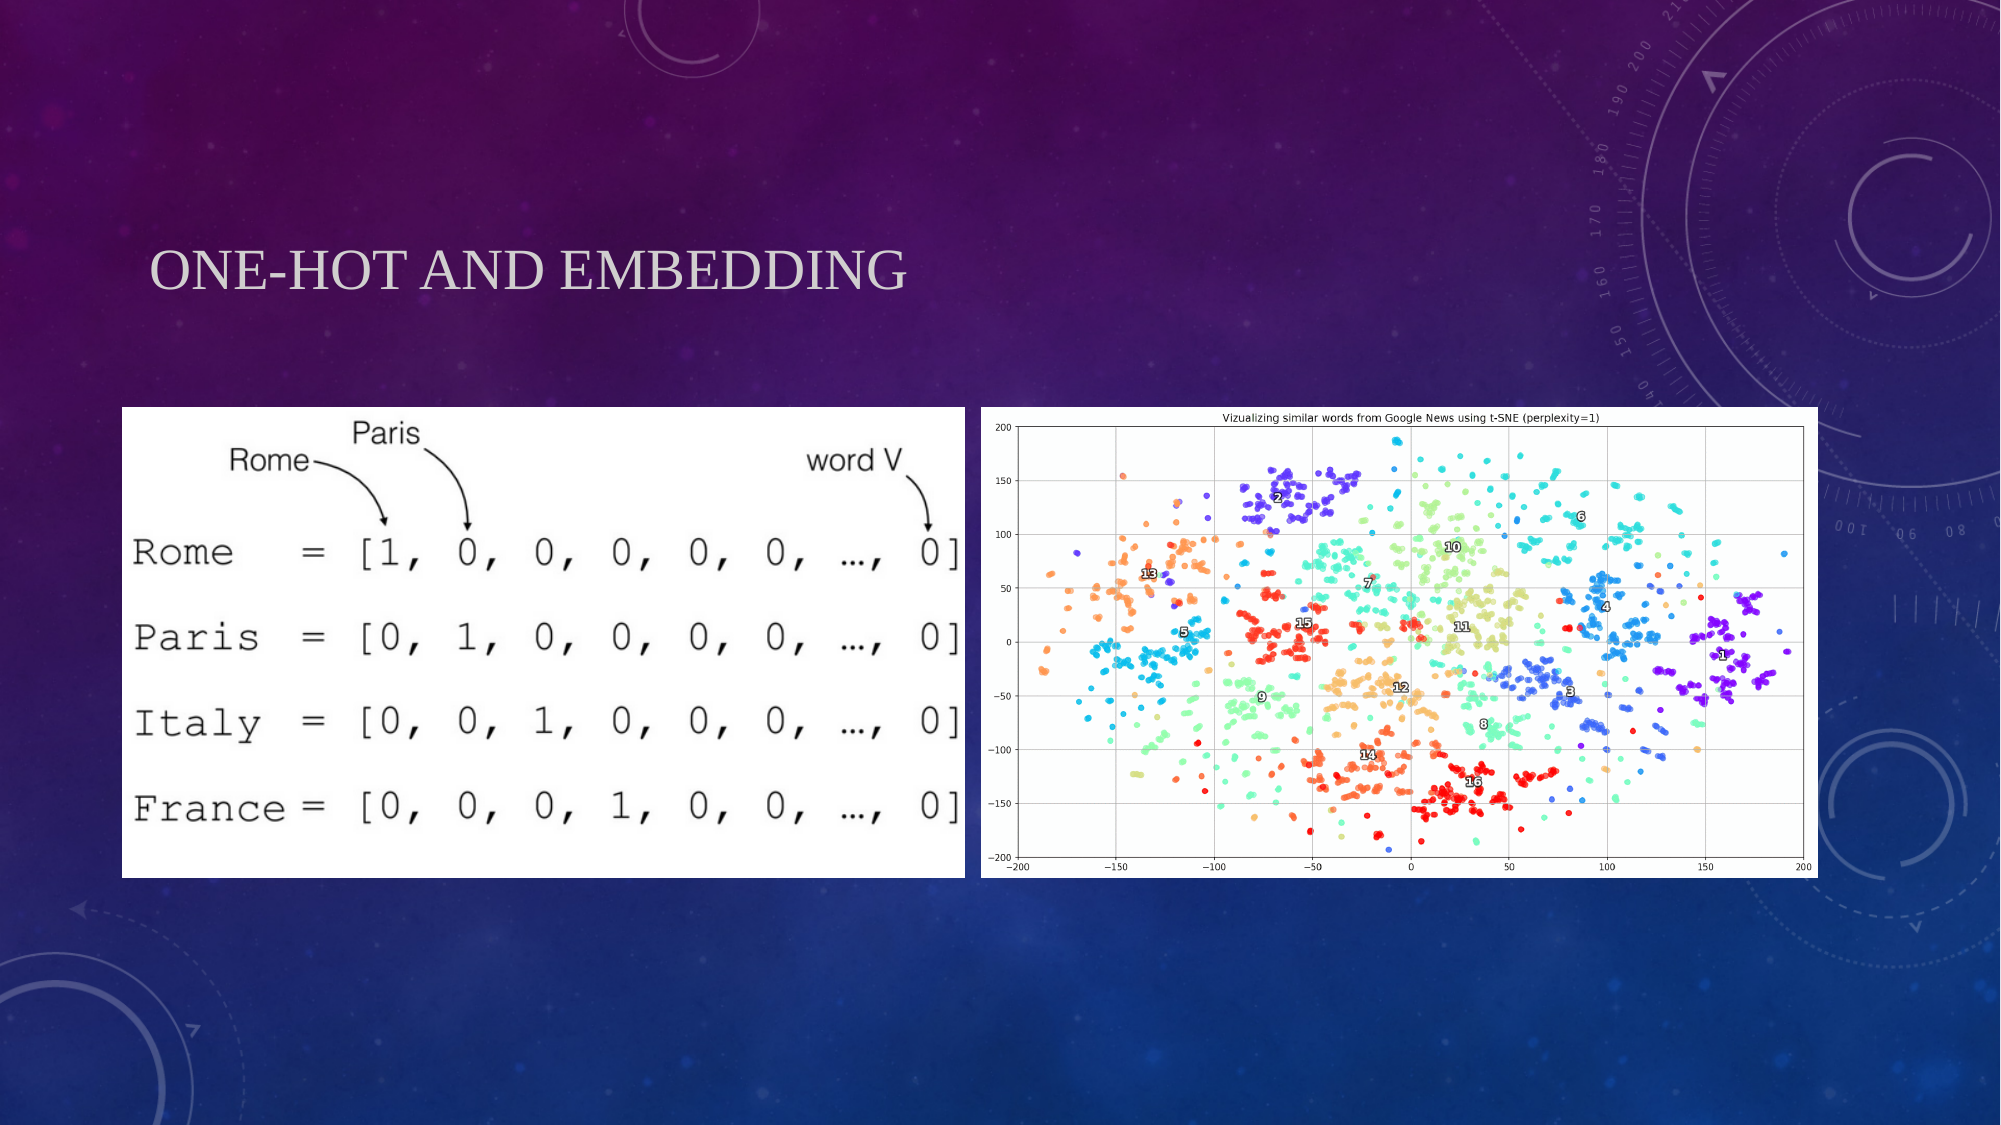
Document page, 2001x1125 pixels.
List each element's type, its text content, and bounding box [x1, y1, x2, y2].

picture [0, 0, 2001, 1125]
title One-Hot and Embedding [134, 109, 1760, 423]
